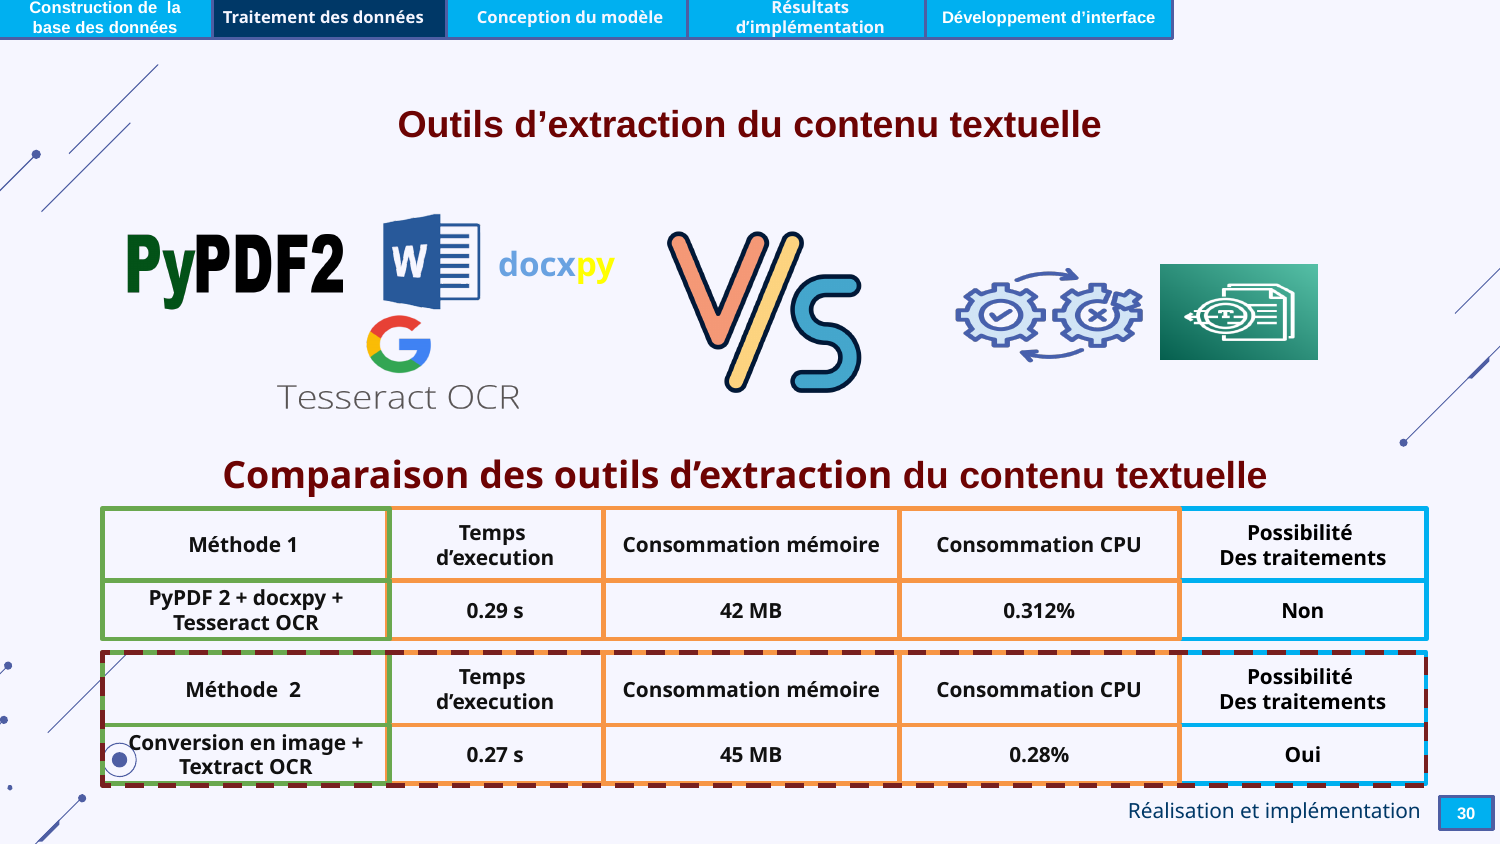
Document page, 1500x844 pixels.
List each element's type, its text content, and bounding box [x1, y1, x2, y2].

text_box Développement d’interface [925, 0, 1173, 39]
text_box Construction de la base des données [0, 0, 213, 39]
text_box Possibilité Des traitements [1180, 508, 1427, 580]
text_box Comparaison des outils d’extraction du contenu textuelle [150, 436, 1350, 495]
text_box 0.312% [899, 580, 1180, 640]
picture [949, 258, 1148, 366]
text_box Consommation mémoire [603, 508, 899, 580]
text_box Résultats d’implémentation [687, 0, 925, 39]
text_box Réalisation et implémentation [1078, 785, 1436, 836]
text_box Temps d’execution [390, 508, 603, 580]
text_box Outils d’extraction du contenu textuelle [268, 85, 1232, 167]
text_box docxpy [487, 228, 642, 301]
picture [276, 315, 520, 409]
picture [127, 231, 344, 311]
text_box PyPDF 2 + docxpy + Tesseract OCR [102, 580, 390, 640]
text_box 30 [1439, 796, 1494, 830]
text_box Méthode 1 [102, 508, 390, 580]
picture [665, 213, 864, 412]
text_box 42 MB [603, 580, 899, 640]
text_box Traitement des données [213, 0, 446, 39]
text_box [102, 652, 1427, 786]
text_box Conception du modèle [446, 0, 687, 39]
text_box Consommation CPU [899, 508, 1180, 580]
text_box 0.29 s [390, 580, 603, 640]
text_box Non [1180, 580, 1427, 640]
picture [1159, 264, 1318, 361]
picture [376, 212, 484, 313]
